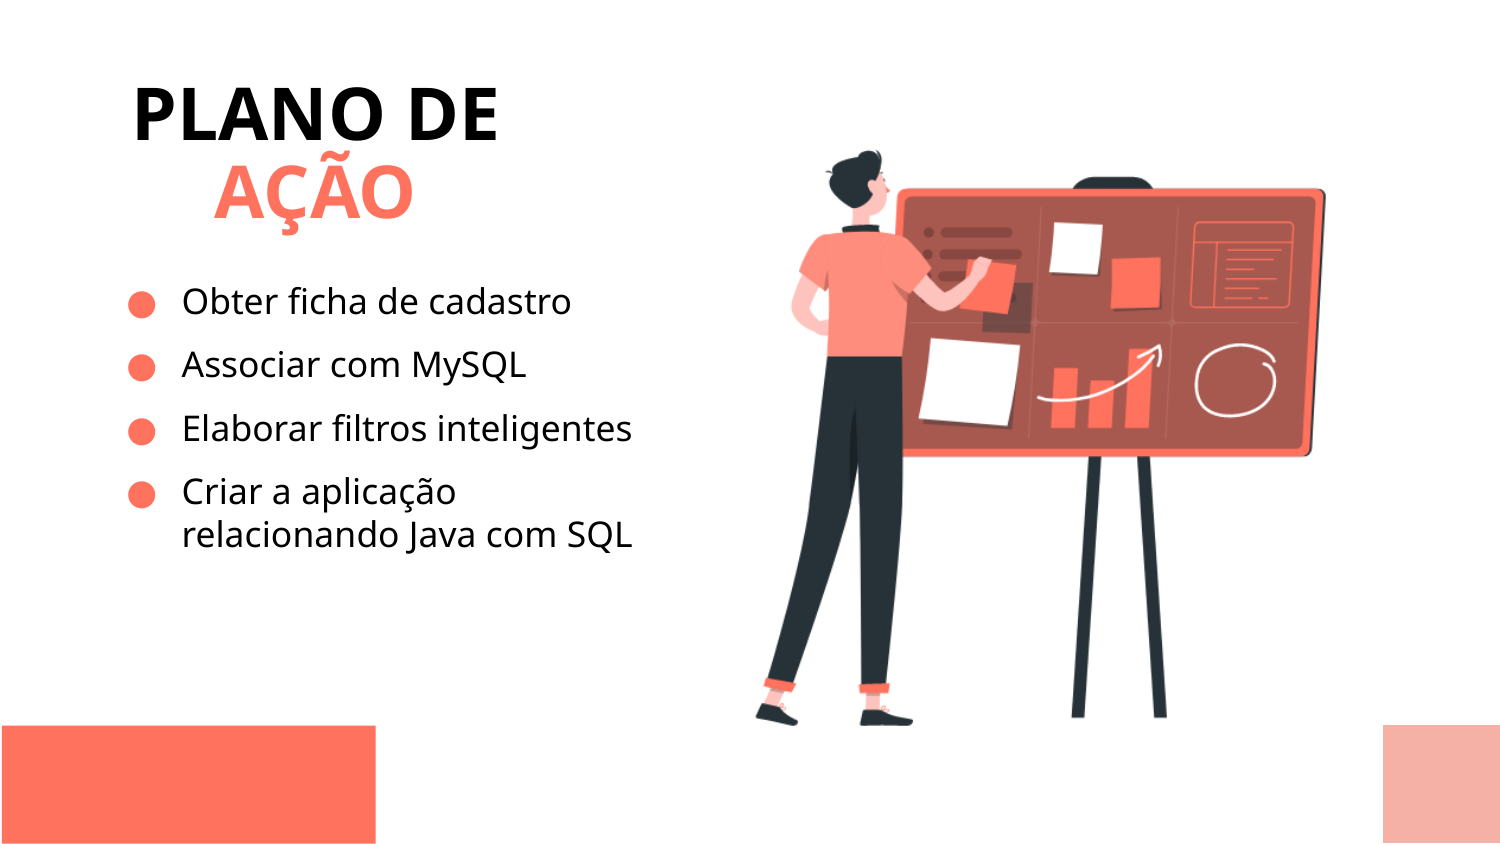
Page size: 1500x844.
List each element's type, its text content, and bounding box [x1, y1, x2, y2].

picture [720, 70, 1378, 750]
list Obter ficha de cadastro Associar com MySQL Elaborar filtros inteligentes Criar a aplicação relacionando Java com SQL [91, 264, 655, 703]
title PLANO DE AÇÃO [91, 62, 541, 247]
